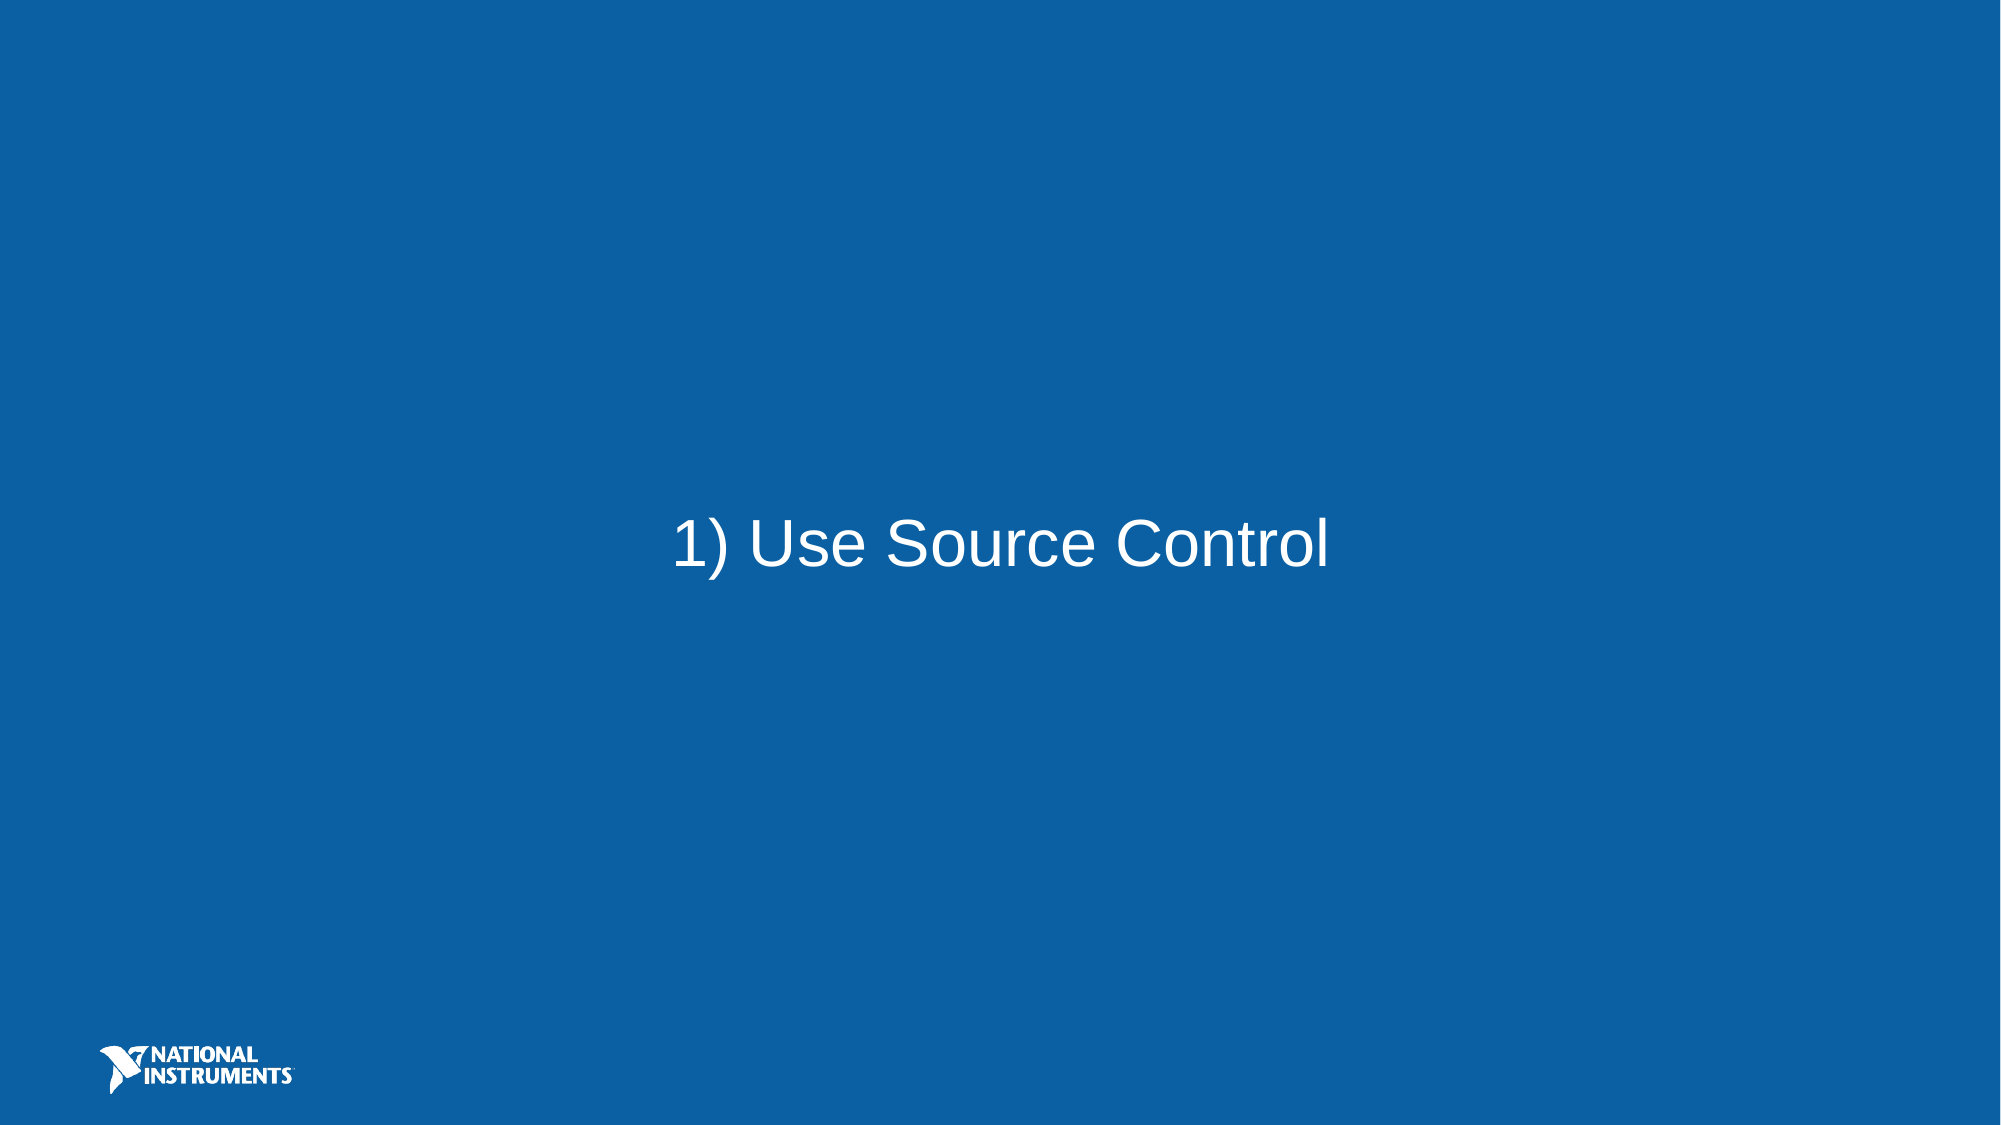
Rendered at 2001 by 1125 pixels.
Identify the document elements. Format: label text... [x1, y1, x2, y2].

list 1) Use Source Control [0, 453, 2000, 636]
